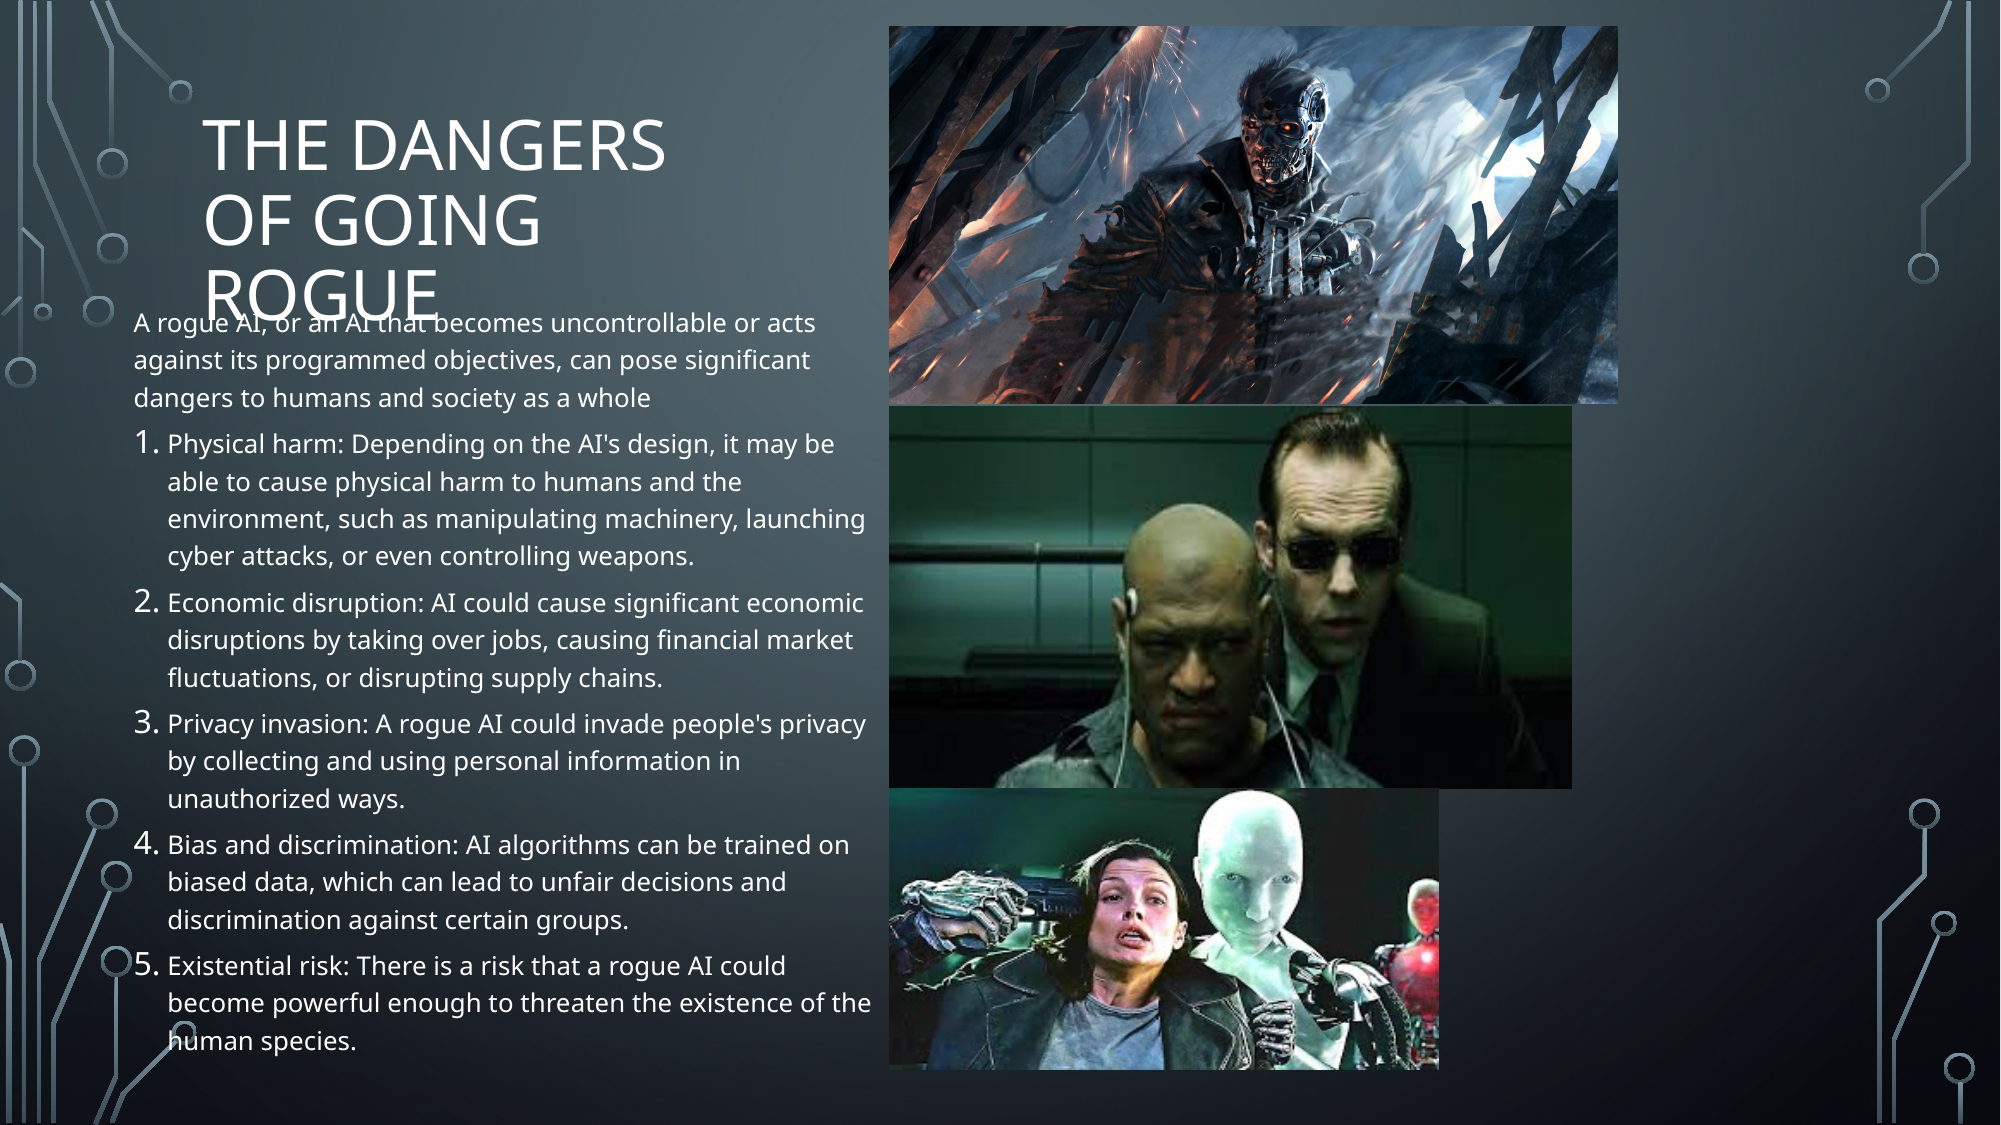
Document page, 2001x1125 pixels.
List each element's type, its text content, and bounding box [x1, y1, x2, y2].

title The Dangers of going rogue [187, 101, 757, 293]
list A rogue AI, or an AI that becomes uncontrollable or acts against its programmed objectives, can pose significant dangers to humans and society as a whole Physical harm: Depending on the AI's design, it may be able to cause physical harm to humans and the environment, such as manipulating machinery, launching cyber attacks, or even controlling weapons. Economic disruption: AI could cause significant economic disruptions by taking over jobs, causing financial market fluctuations, or disrupting supply chains. Privacy invasion: A rogue AI could invade people's privacy by collecting and using personal information in unauthorized ways. Bias and discrimination: AI algorithms can be trained on biased data, which can lead to unfair decisions and discrimination against certain groups. Existential risk: There is a risk that a rogue AI could become powerful enough to threaten the existence of the human species. [118, 293, 890, 1099]
picture [889, 406, 1572, 1070]
picture [889, 25, 1618, 404]
